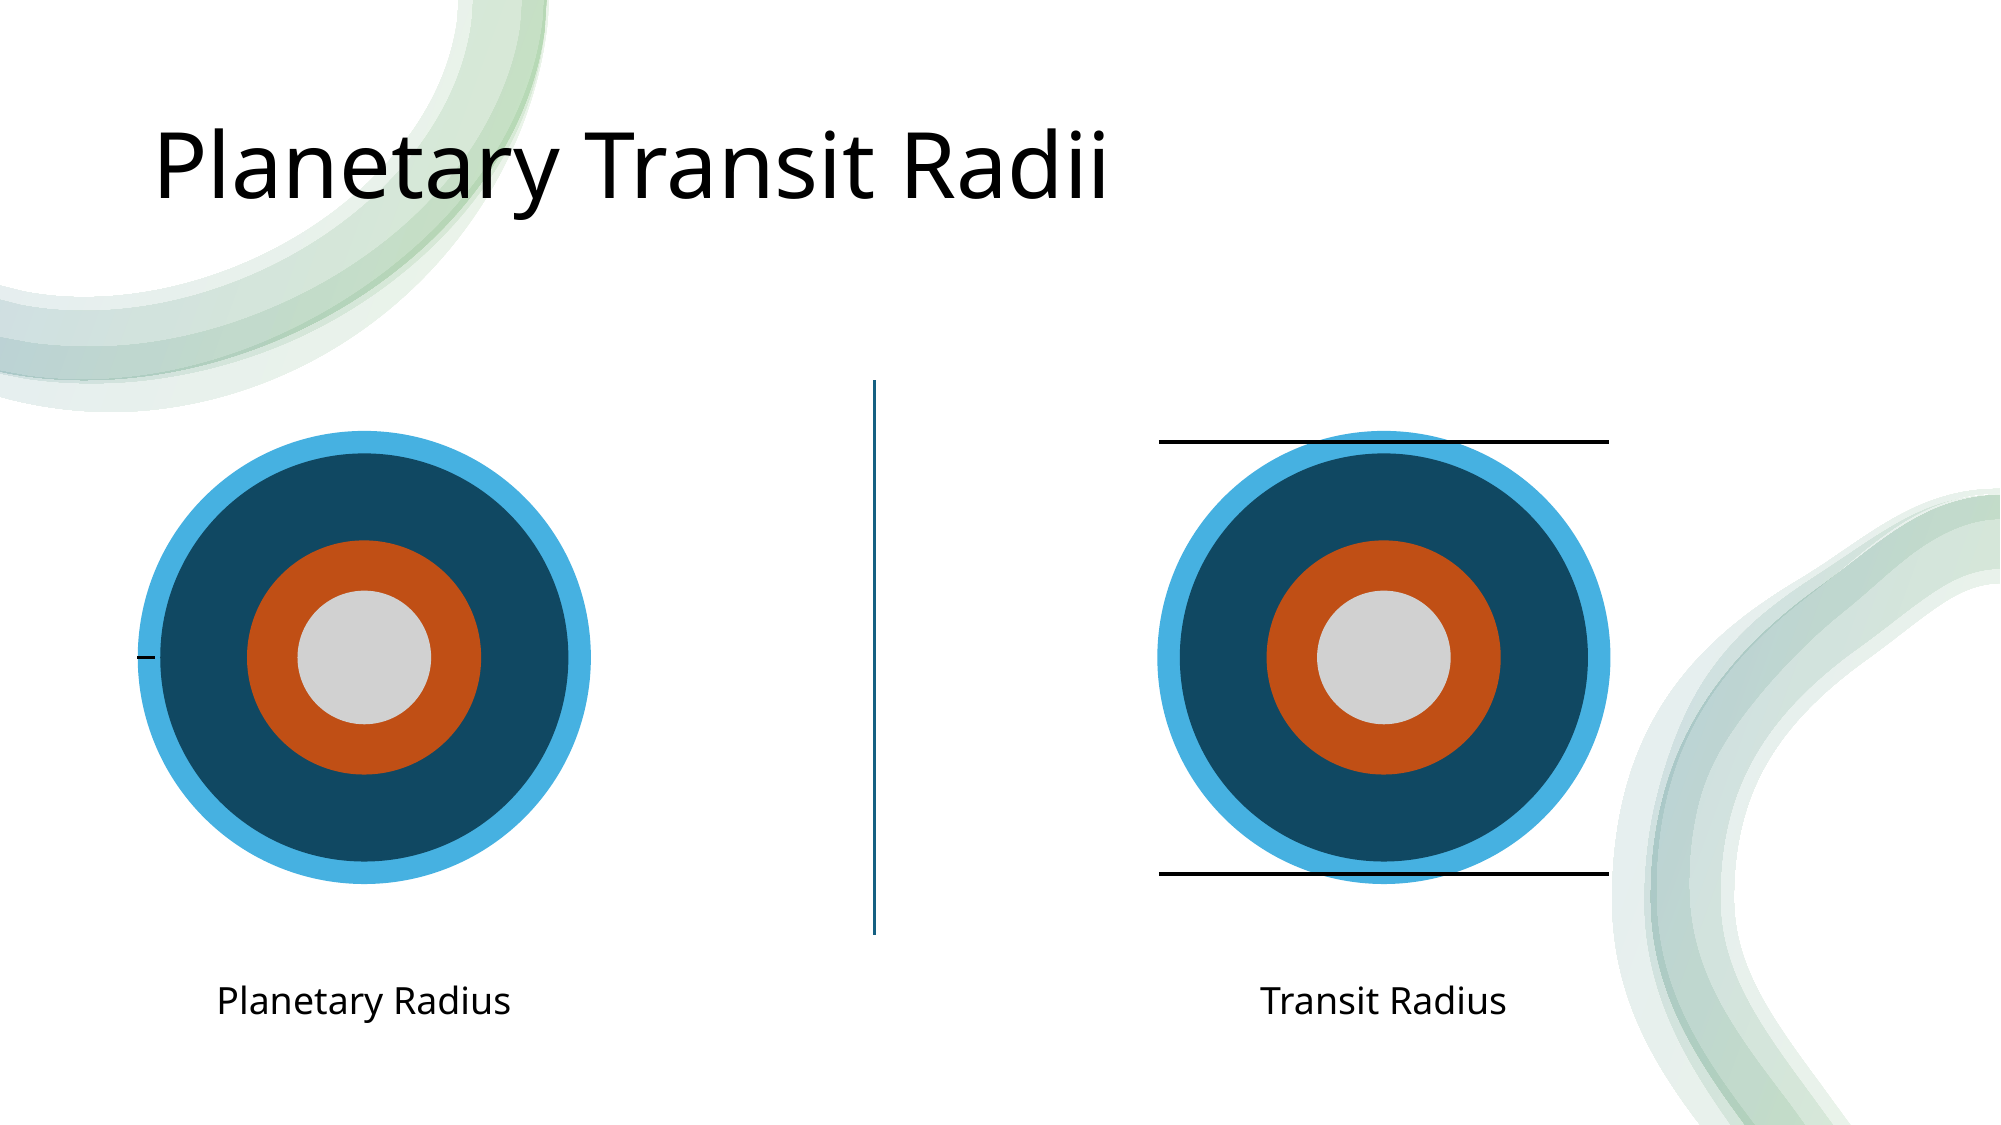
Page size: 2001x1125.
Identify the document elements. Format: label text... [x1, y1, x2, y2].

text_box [1487, 611, 2000, 1002]
text_box Planetary Radius [201, 969, 527, 1030]
title Planetary Transit Radii [550, 59, 1863, 278]
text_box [0, 0, 550, 413]
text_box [136, 431, 590, 883]
text_box Transit Radius [1245, 969, 1523, 1030]
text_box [1158, 431, 1610, 883]
